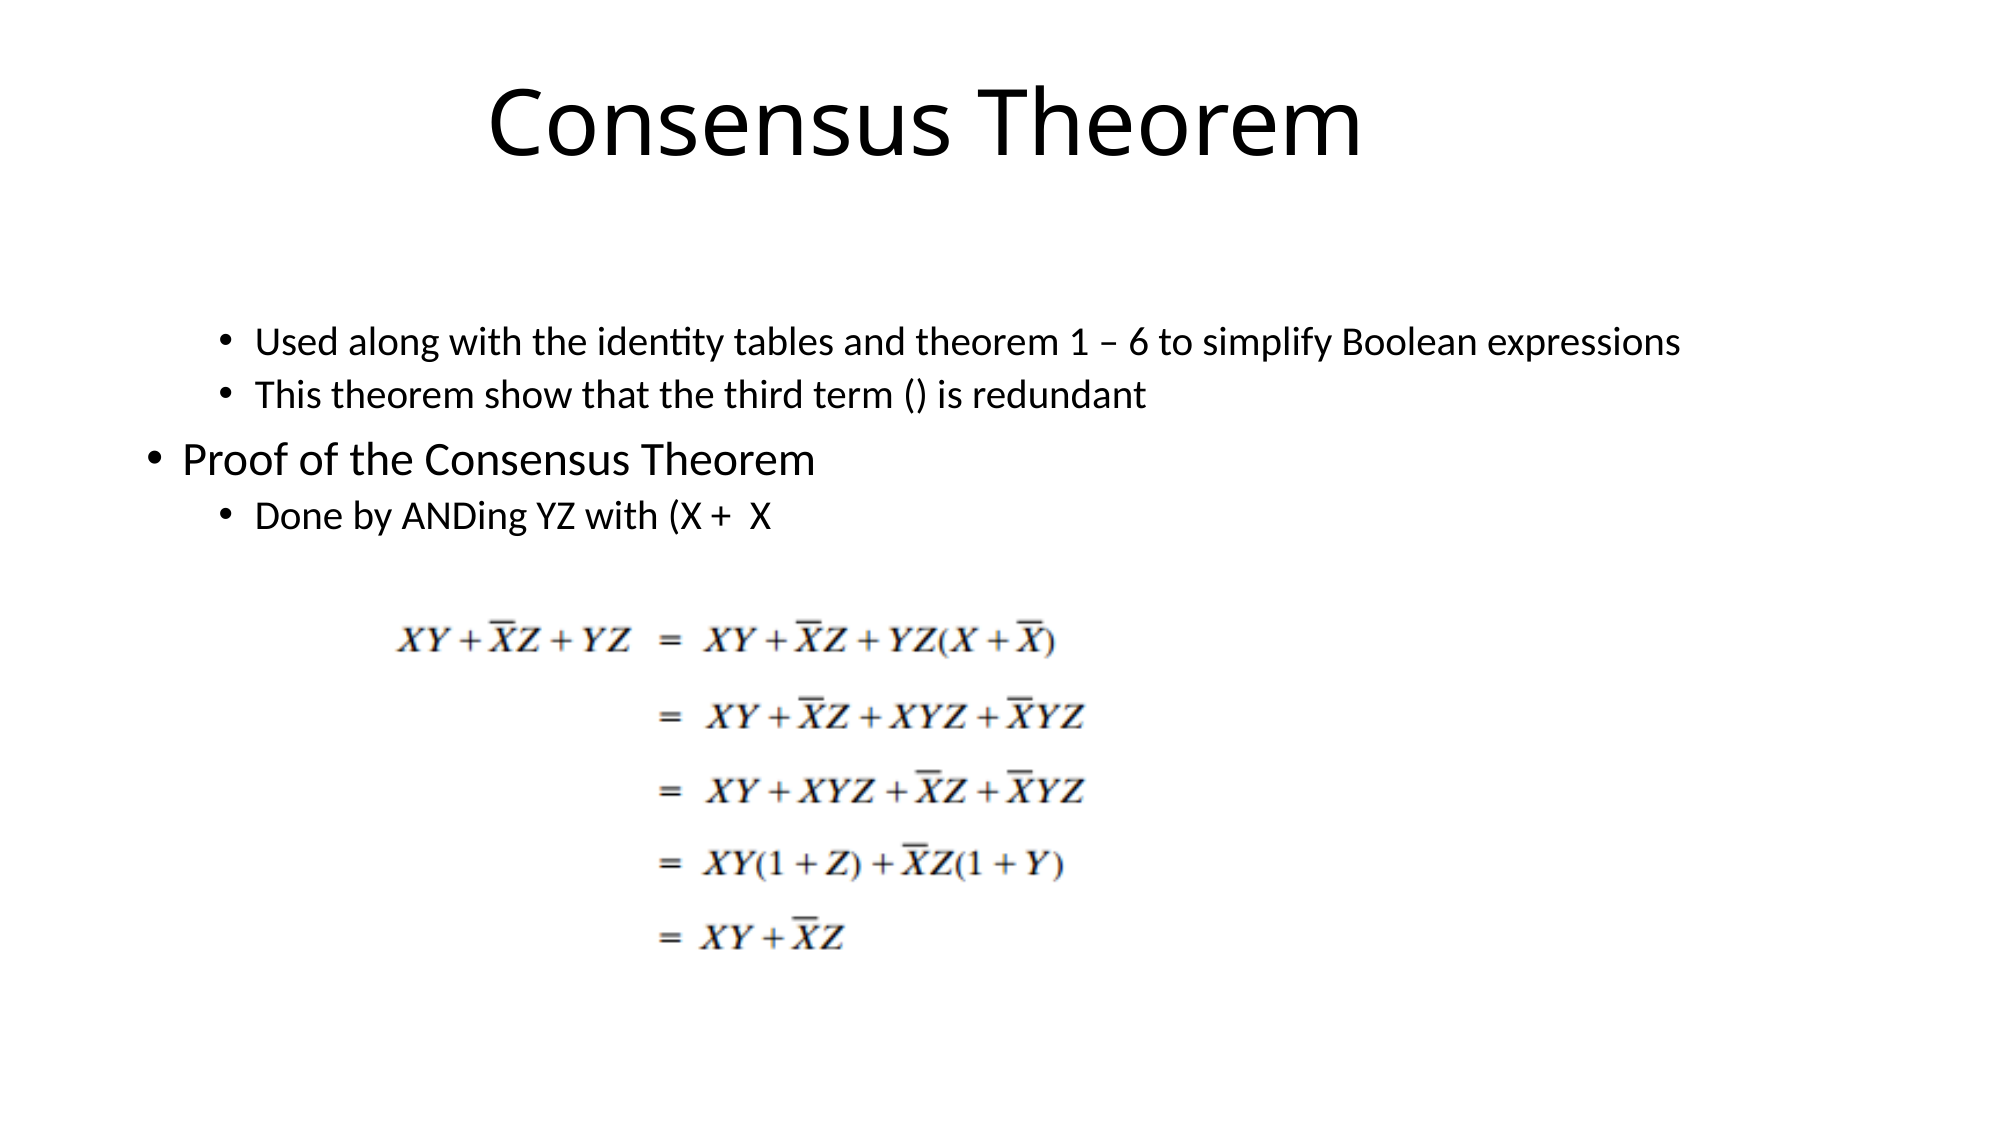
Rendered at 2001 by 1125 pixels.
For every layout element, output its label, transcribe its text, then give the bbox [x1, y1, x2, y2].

picture [316, 594, 1265, 973]
title Consensus Theorem [113, 5, 1740, 247]
